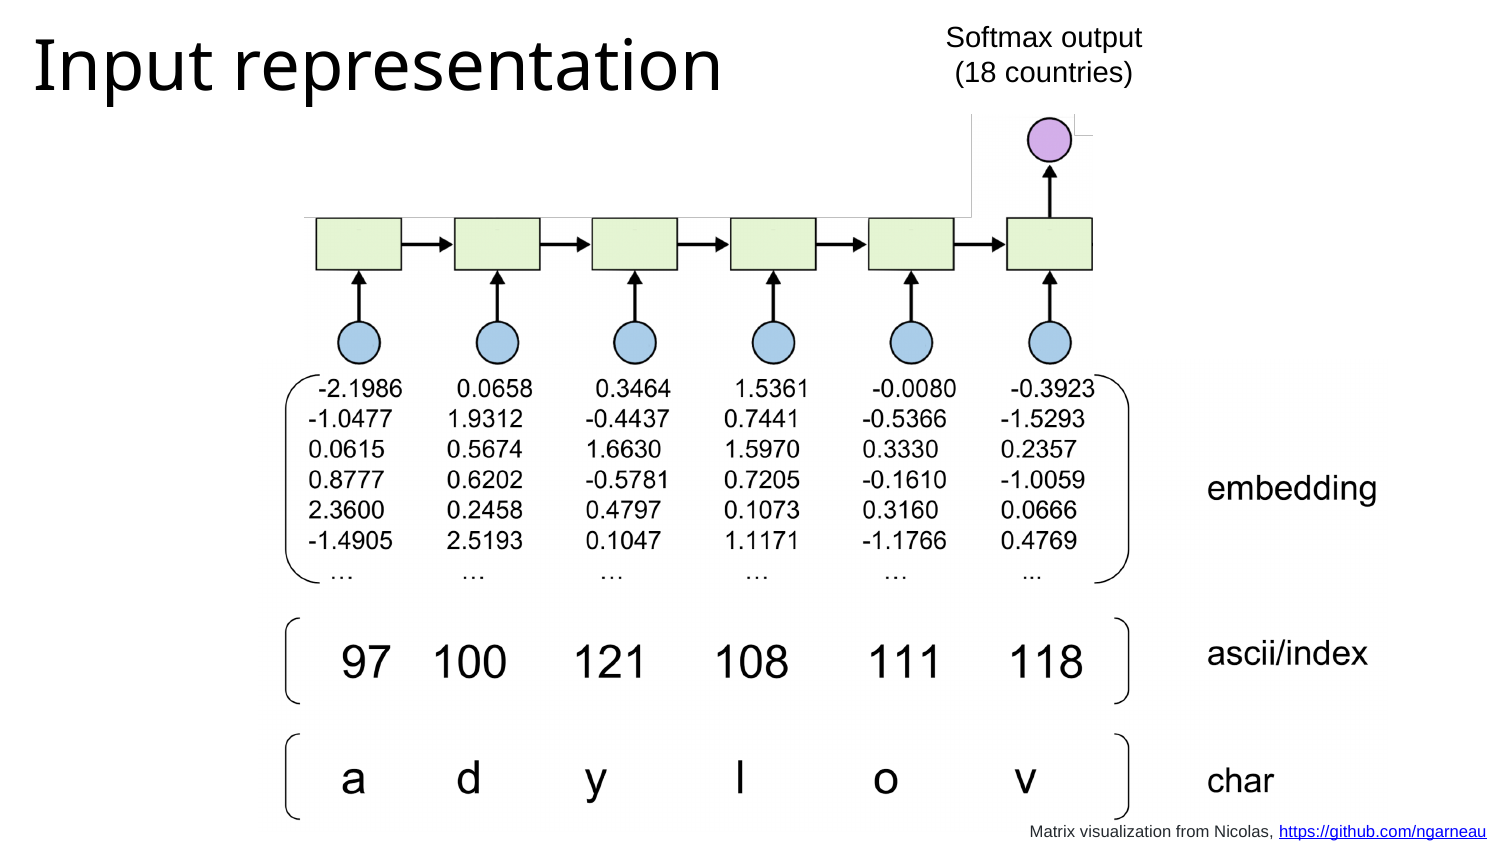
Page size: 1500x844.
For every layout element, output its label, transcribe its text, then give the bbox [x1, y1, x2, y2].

title Input representation [1, 0, 757, 124]
text_box Matrix visualization from Nicolas, https://github.com/ngarneau [1014, 782, 1500, 844]
picture [258, 114, 1389, 832]
text_box Softmax output (18 countries) [916, 2, 1172, 98]
